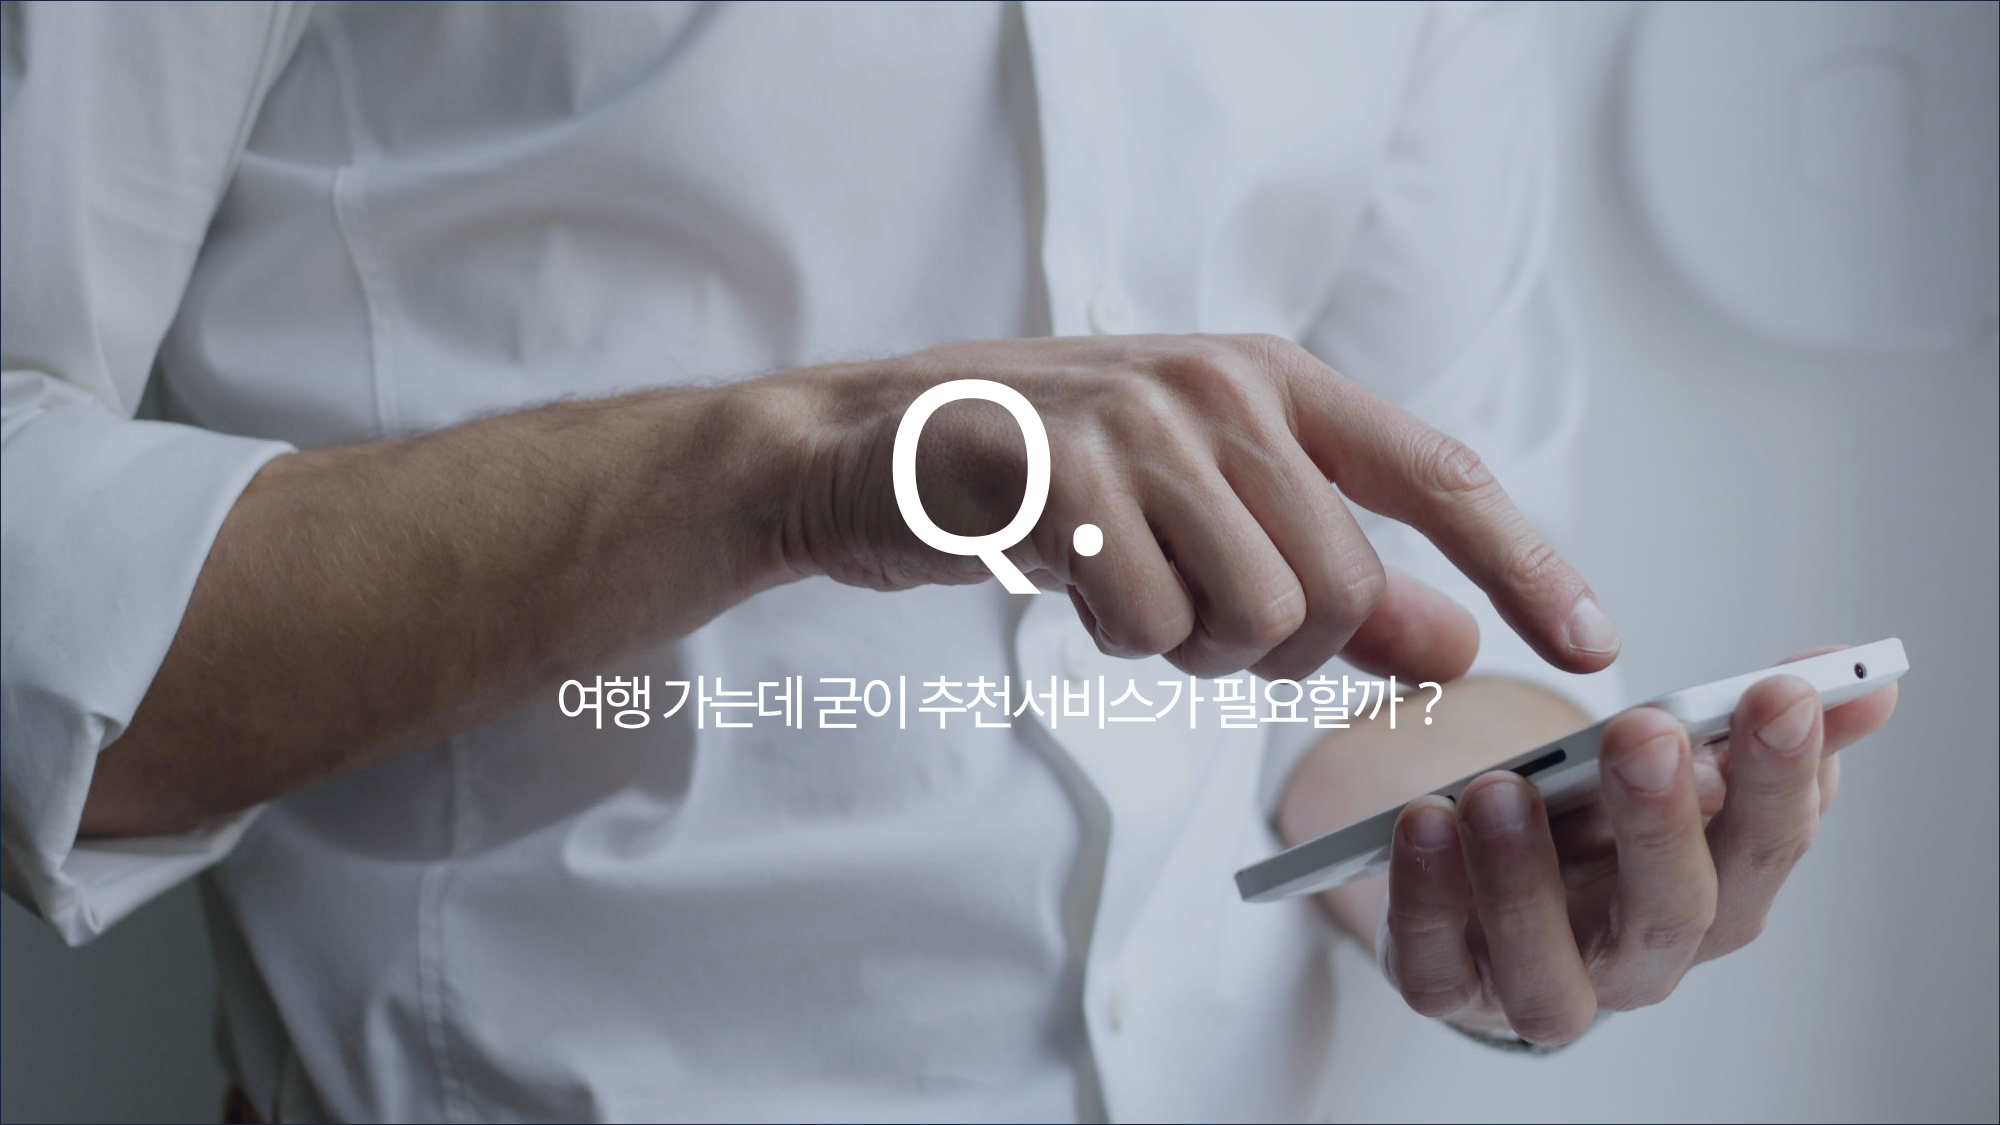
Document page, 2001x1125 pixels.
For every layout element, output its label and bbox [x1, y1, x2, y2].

text_box [495, 306, 1504, 745]
picture [0, 0, 2000, 1125]
